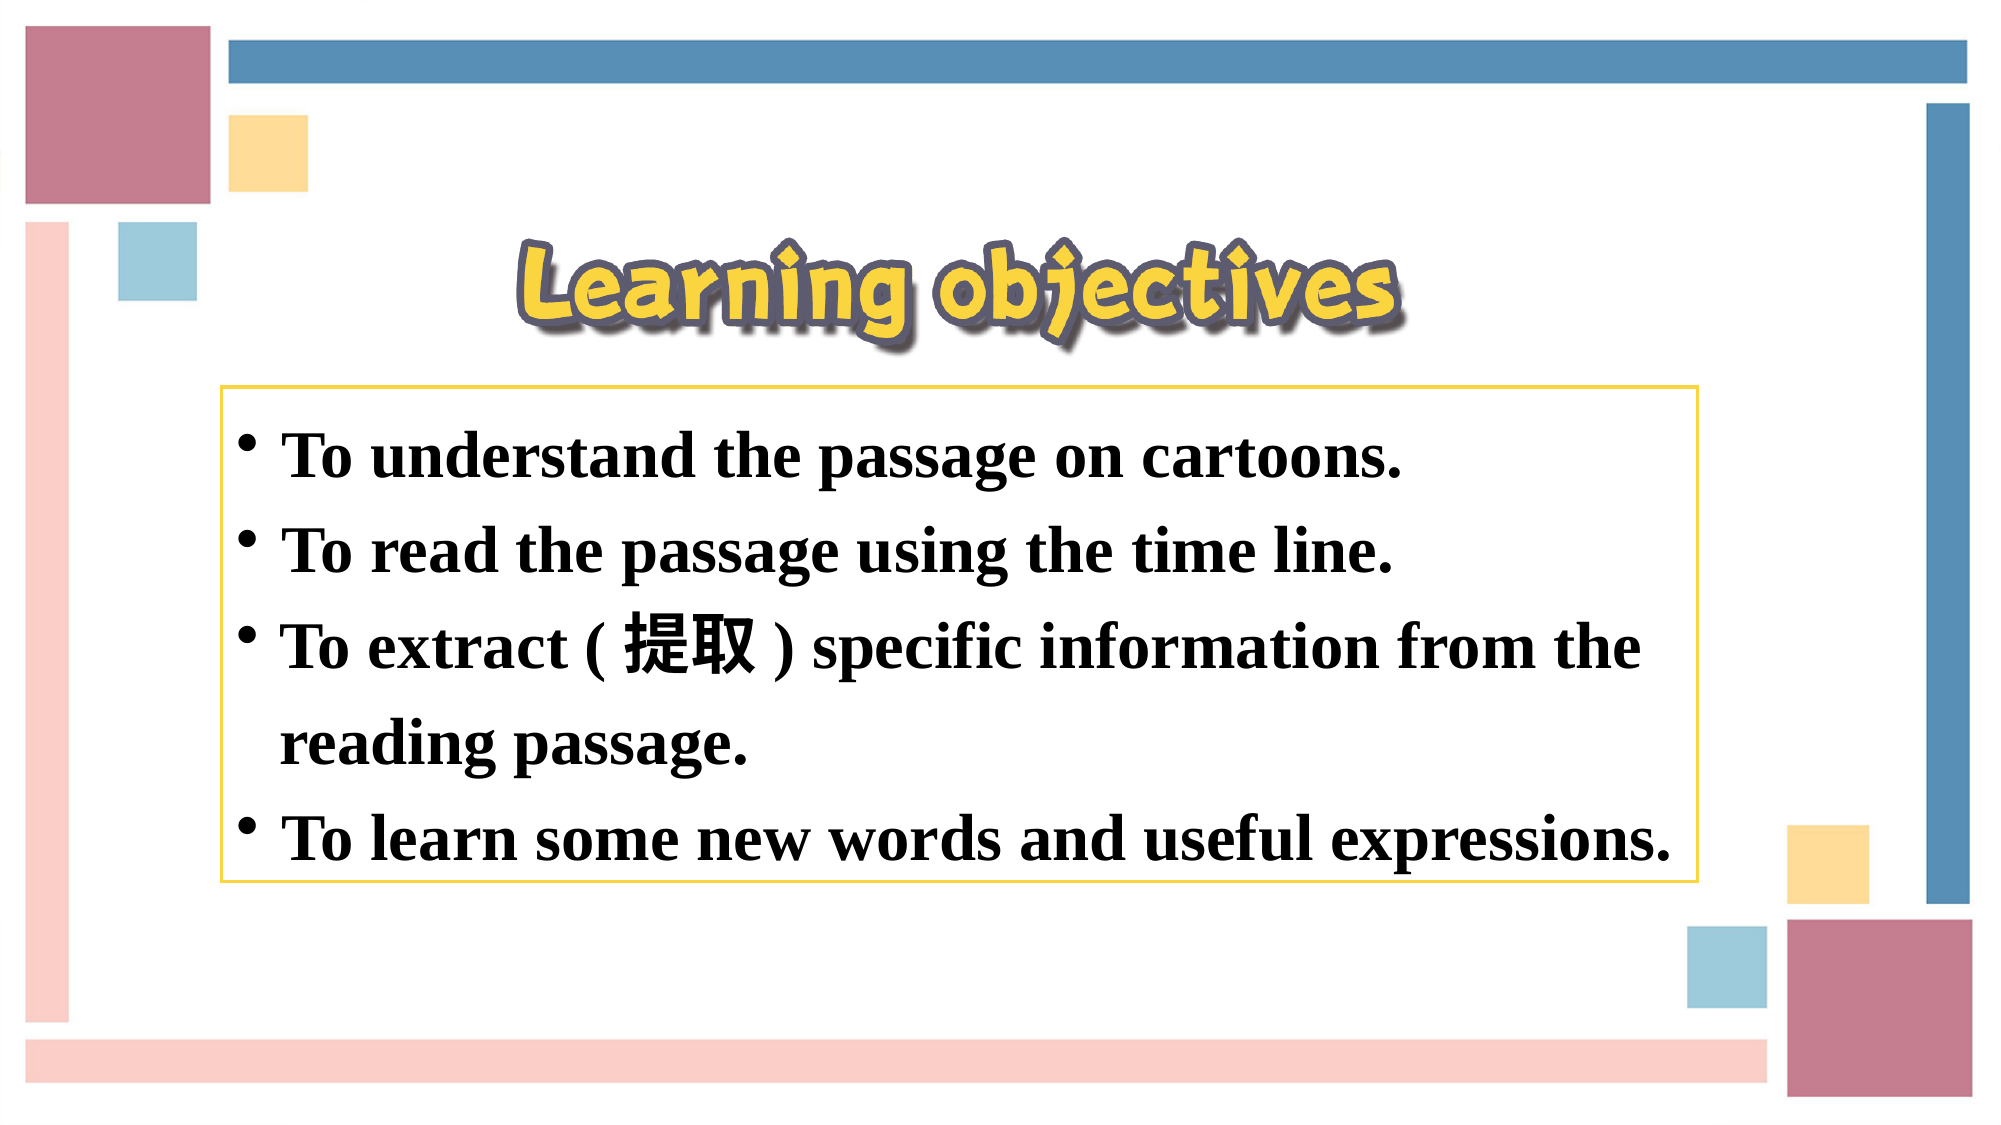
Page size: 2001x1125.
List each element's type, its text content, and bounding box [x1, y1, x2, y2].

text_box To understand the passage on cartoons. To read the passage using the time line. To extract (提取) specific information from the reading passage. To learn some new words and useful expressions. [221, 387, 1698, 882]
picture [0, 0, 2001, 1125]
